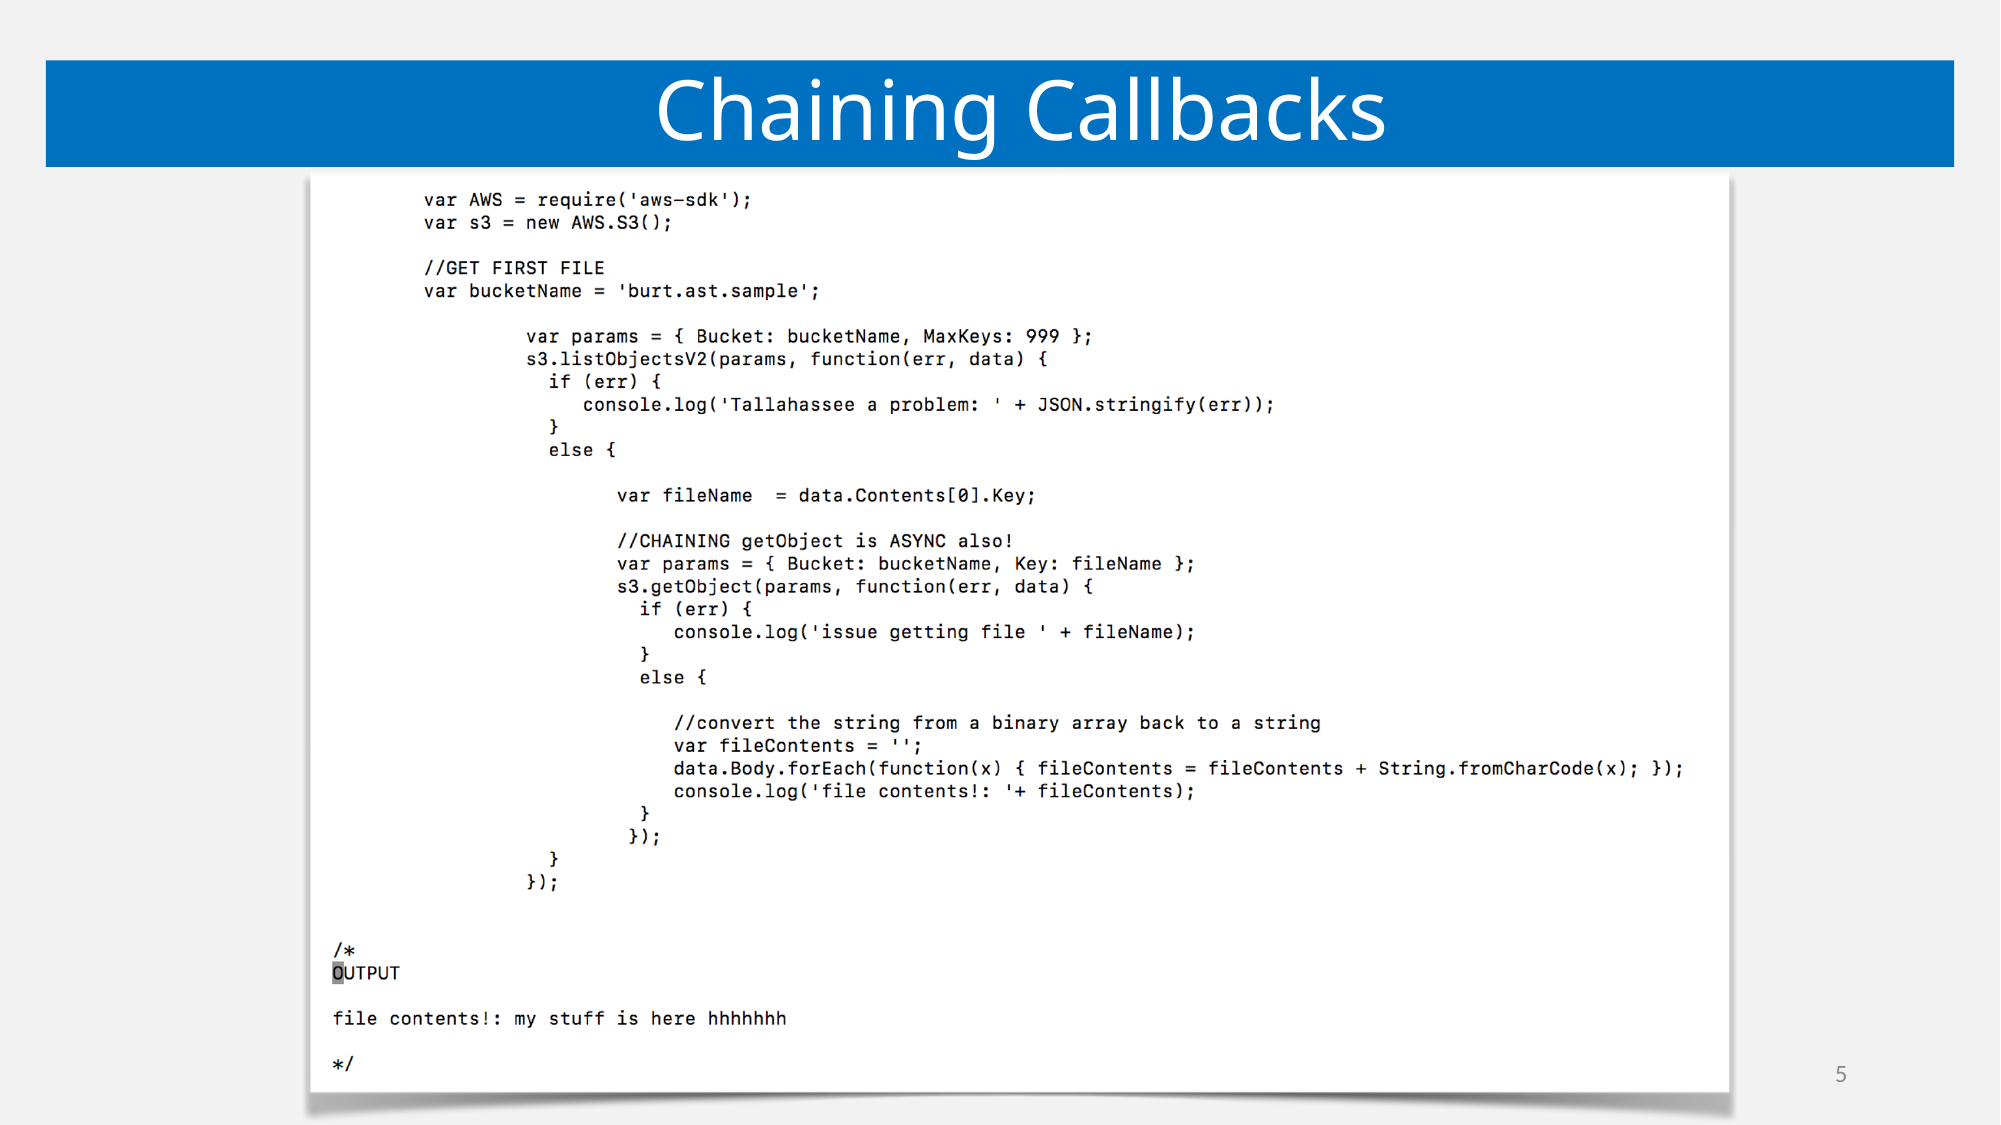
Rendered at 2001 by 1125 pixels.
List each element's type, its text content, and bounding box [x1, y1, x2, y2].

slide_number 5 [1737, 1042, 1863, 1103]
picture [302, 172, 1737, 1123]
text_box Chaining Callbacks [45, 60, 1955, 167]
